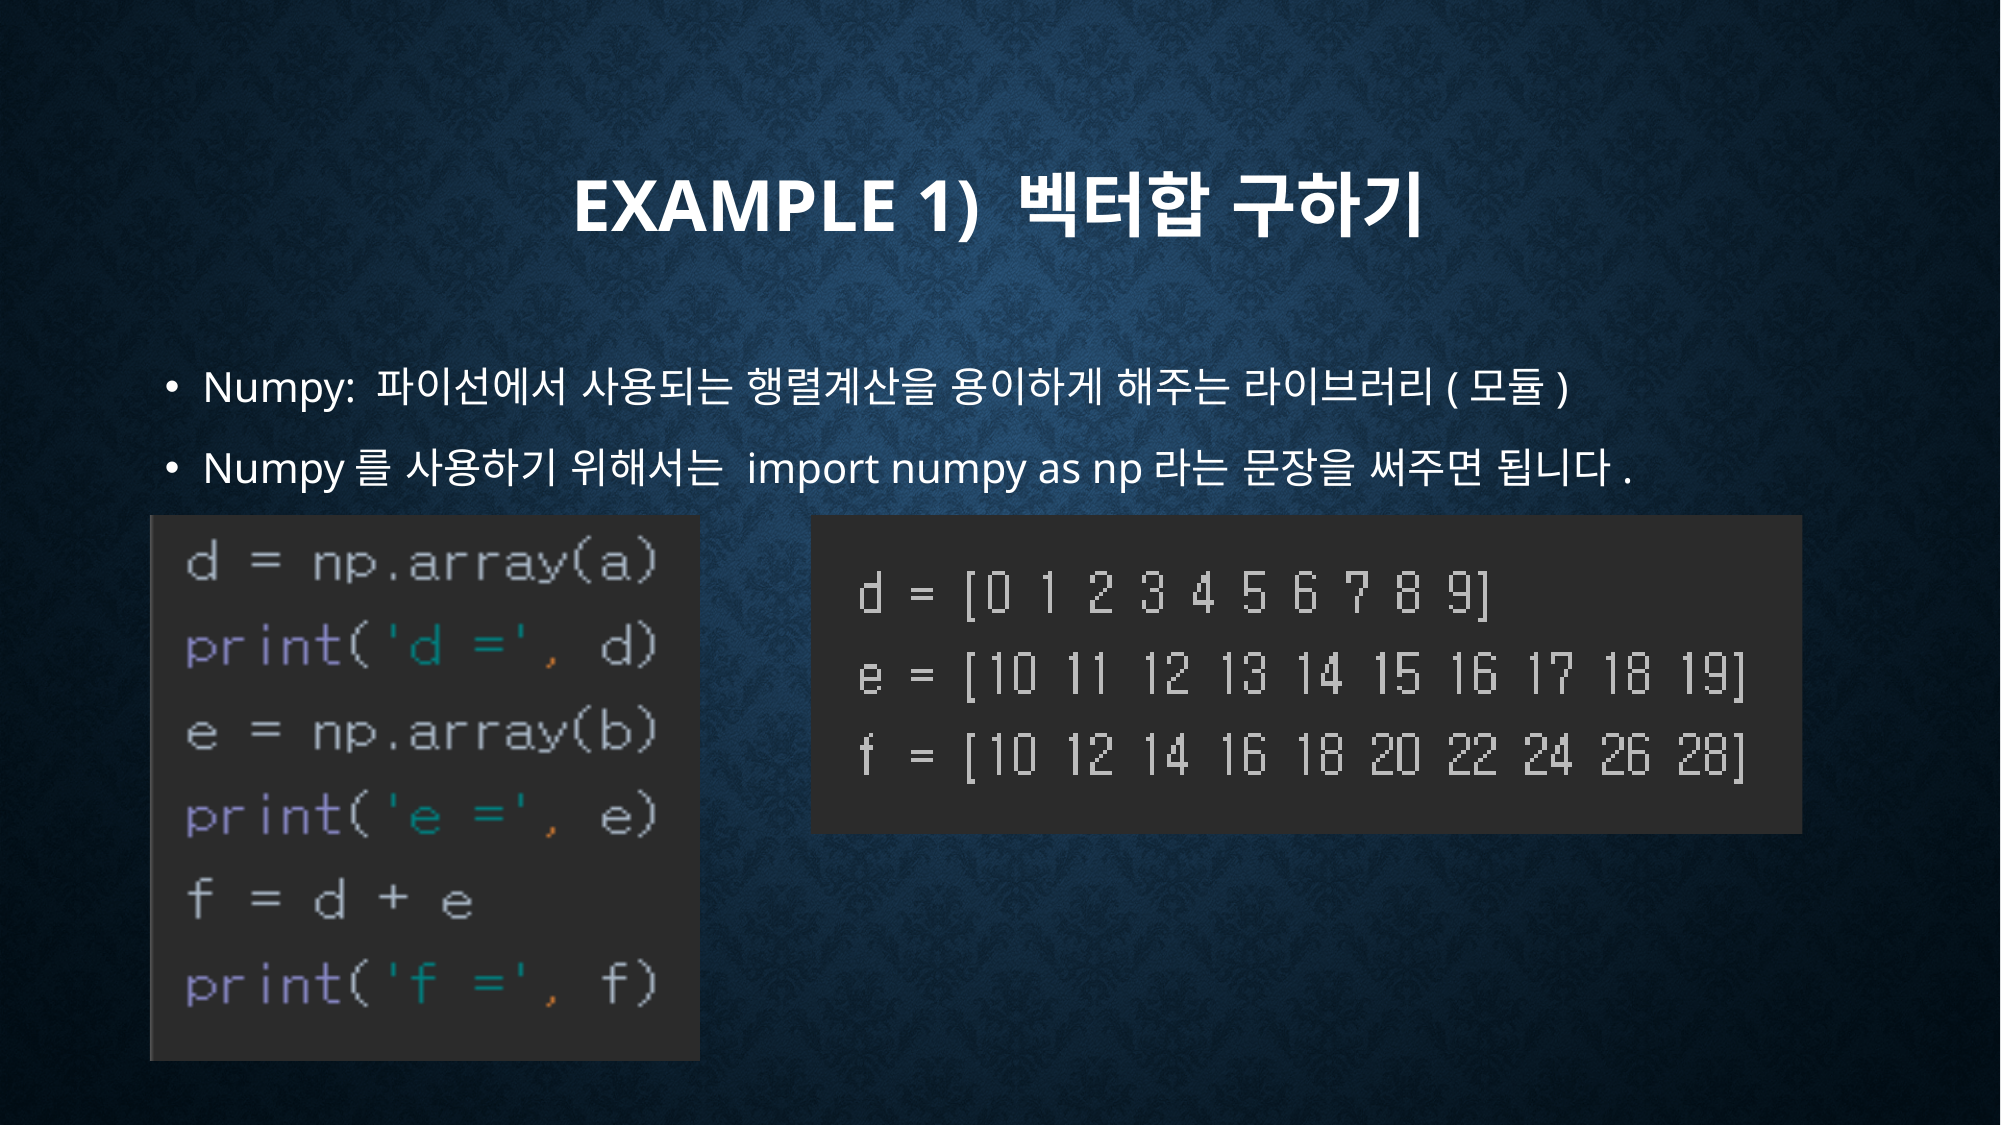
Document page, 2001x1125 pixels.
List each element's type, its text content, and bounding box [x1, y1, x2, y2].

title EXAMPLE 1) 벡터합 구하기 [149, 99, 1849, 318]
picture [149, 514, 701, 1061]
list Numpy: 파이선에서 사용되는 행렬계산을 용이하게 해주는 라이브러리(모듈) Numpy를 사용하기 위해서는 import numpy as np라는 문장을 써주면 됩니다. [149, 343, 1849, 950]
picture [810, 514, 1803, 834]
